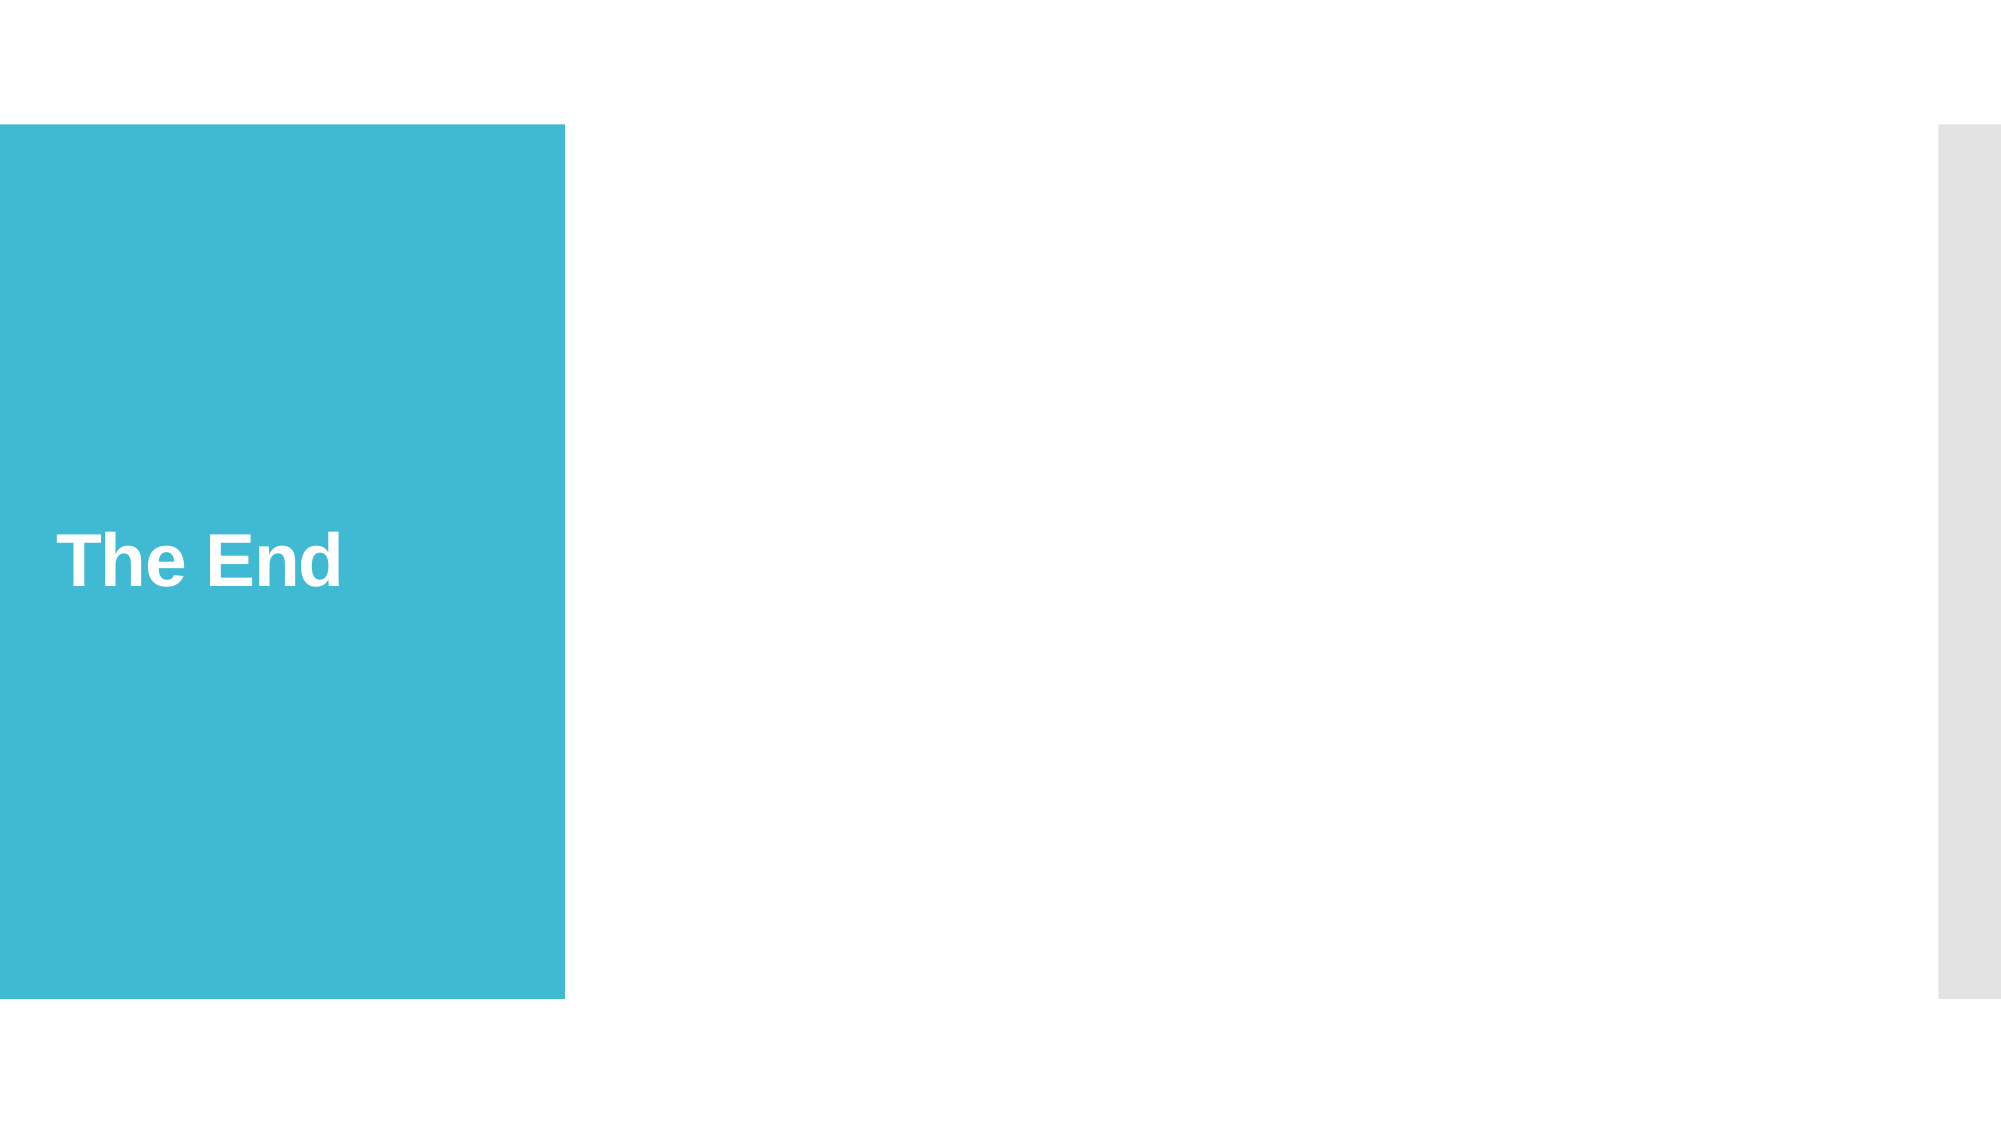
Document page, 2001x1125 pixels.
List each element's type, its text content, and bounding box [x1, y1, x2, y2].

title The End [41, 184, 525, 940]
